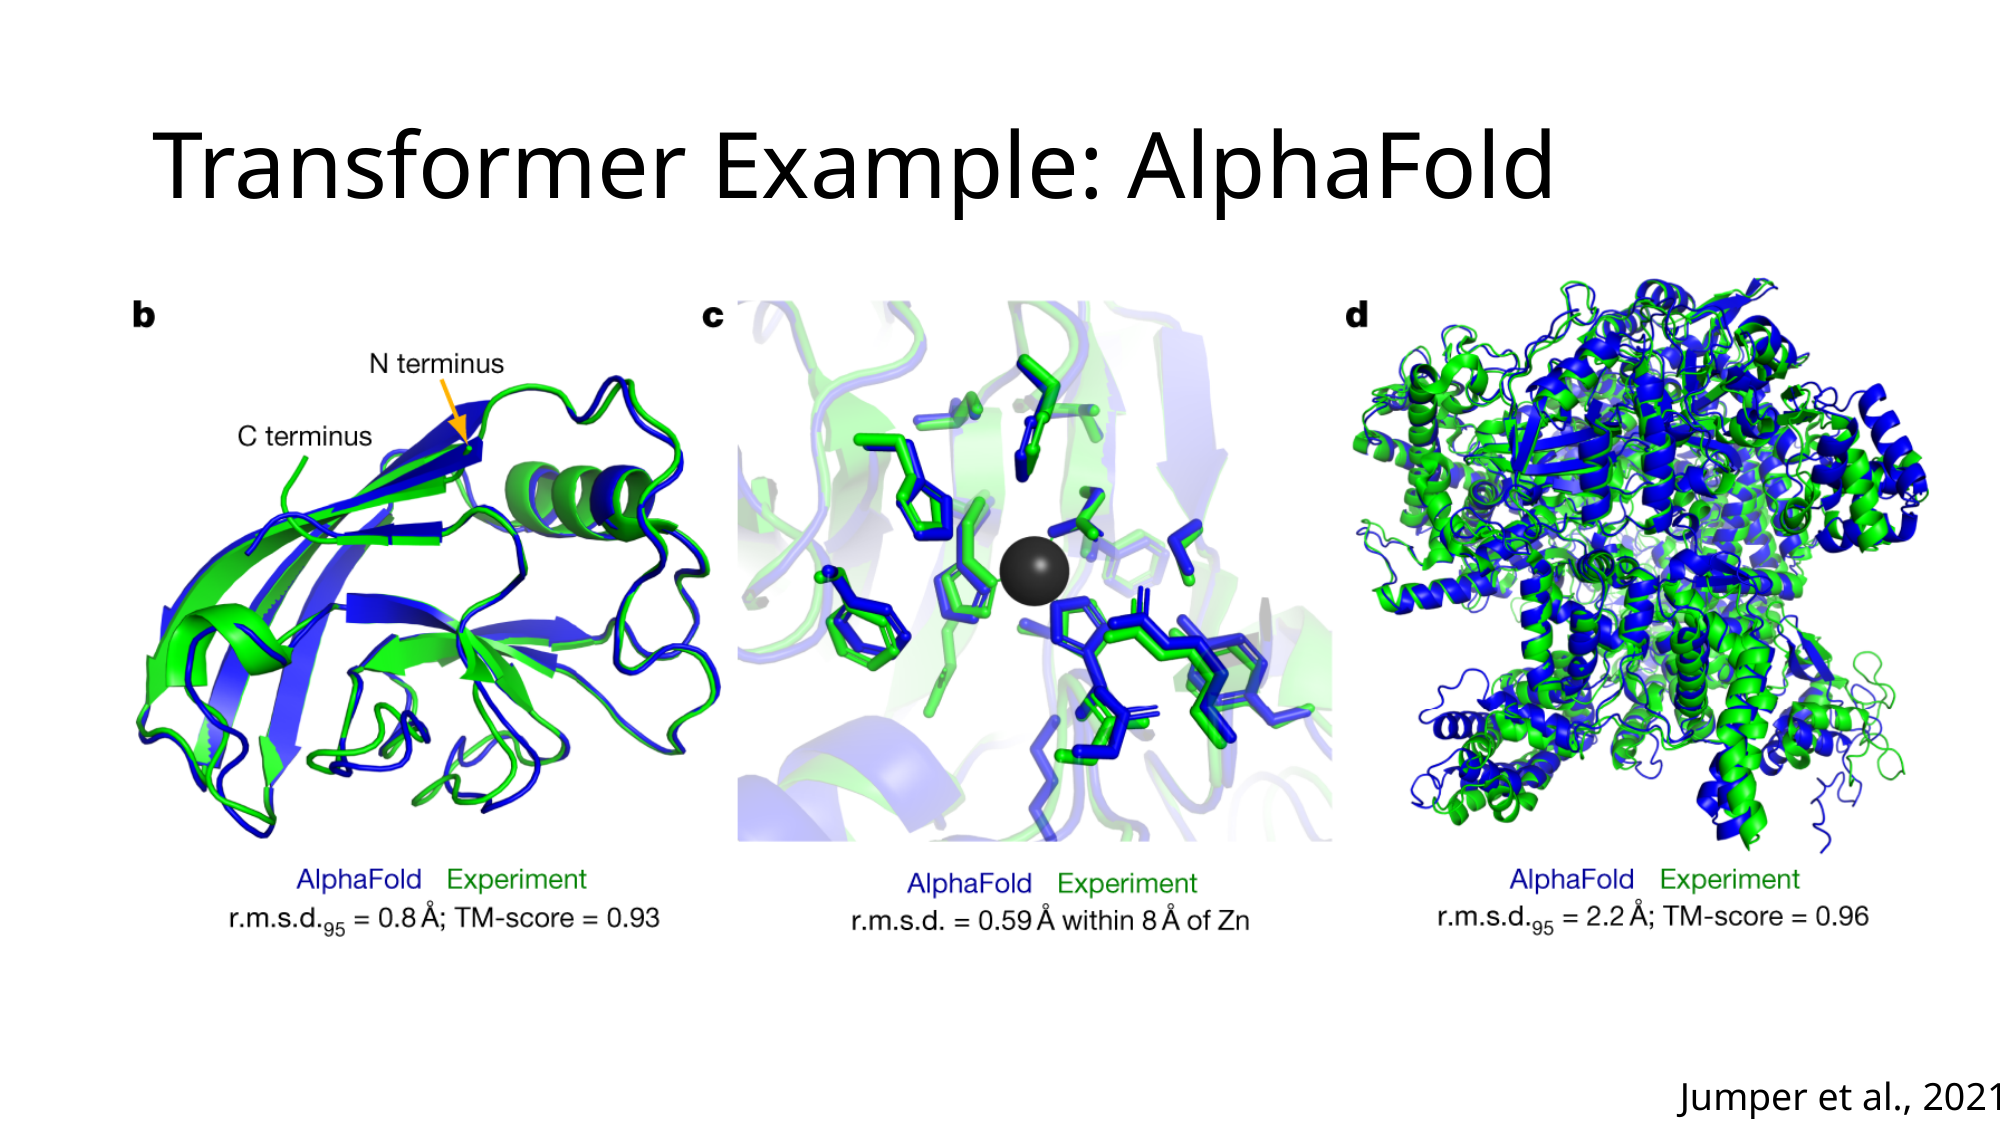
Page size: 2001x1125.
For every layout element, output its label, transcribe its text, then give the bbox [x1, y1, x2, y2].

title Transformer Example: AlphaFold [137, 59, 1863, 276]
picture [121, 276, 1930, 967]
text_box Jumper et al., 2021 [1664, 1065, 2000, 1125]
